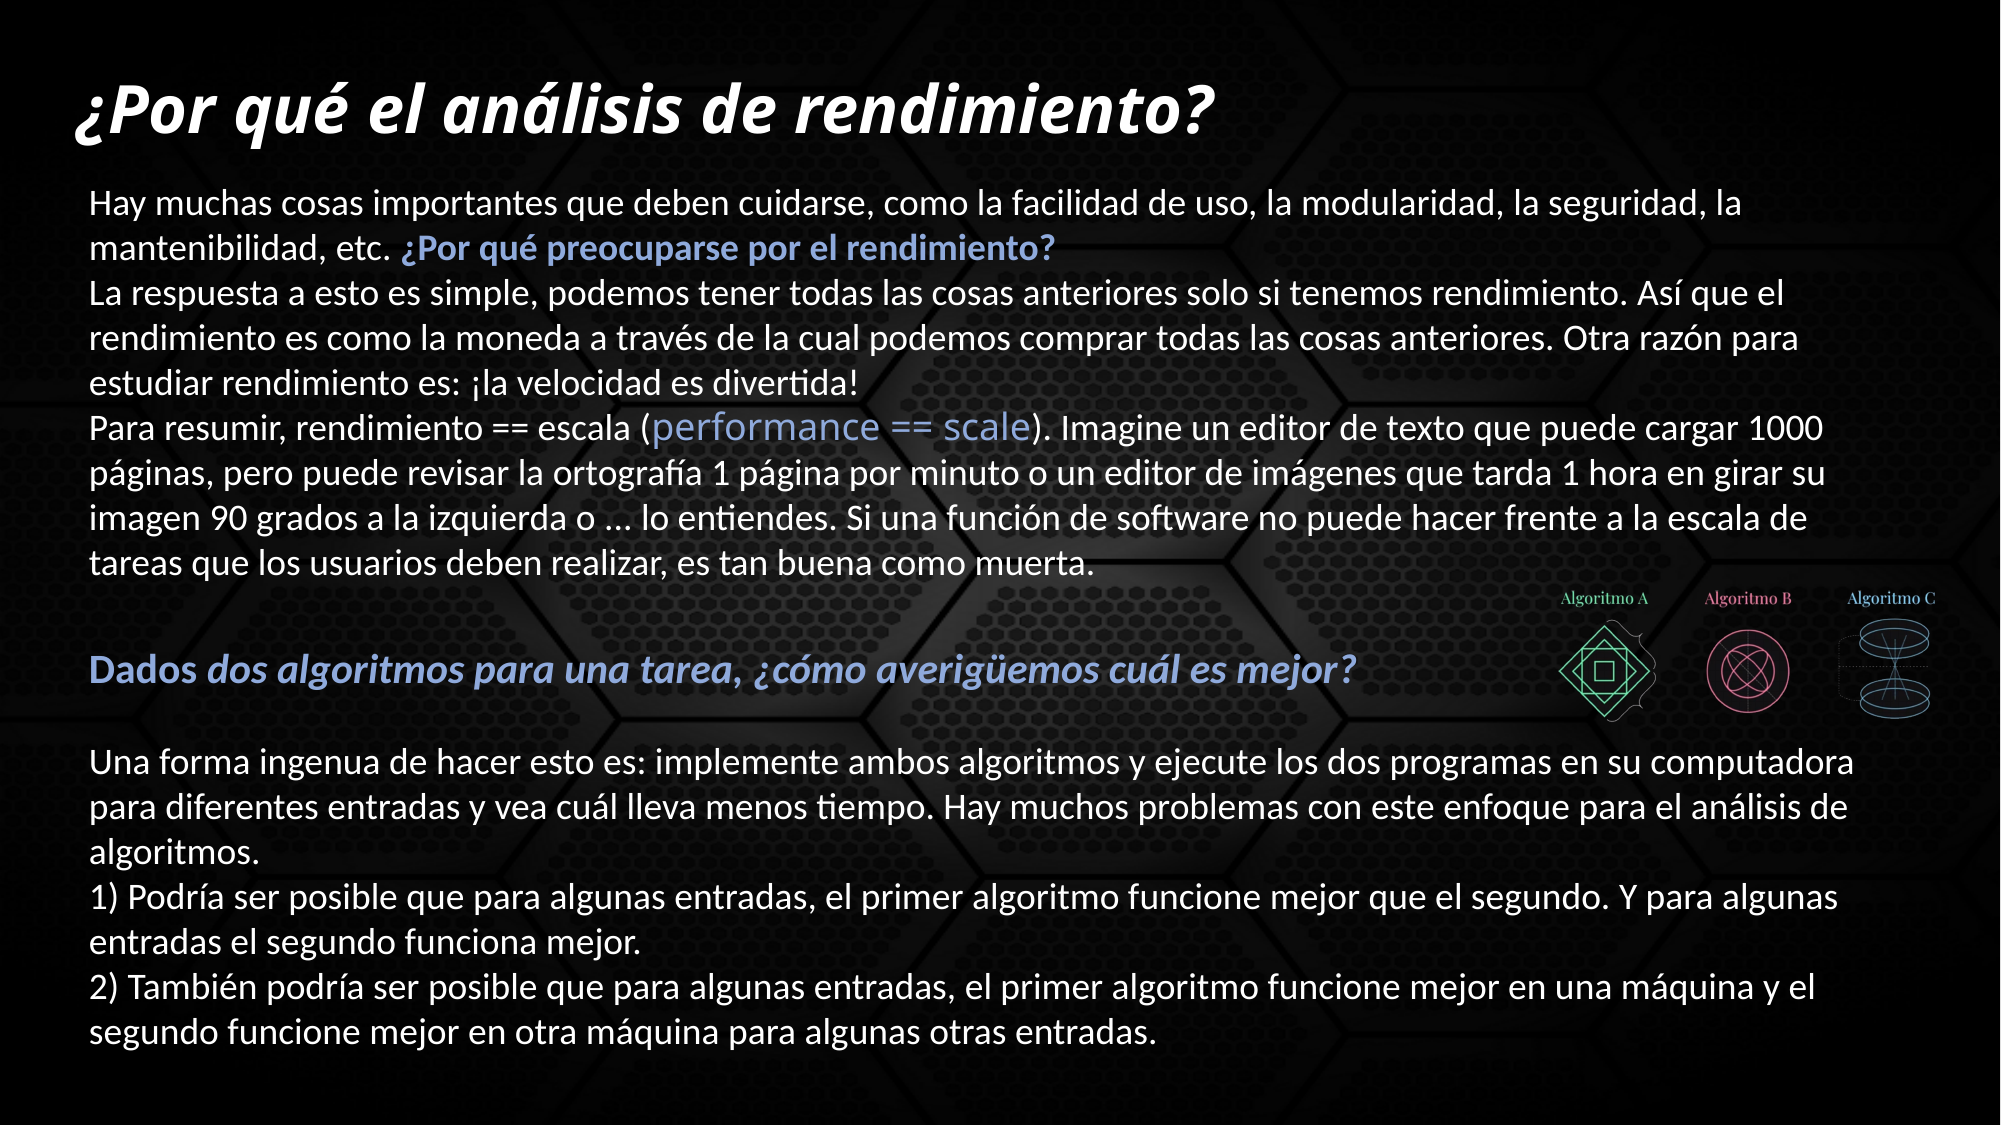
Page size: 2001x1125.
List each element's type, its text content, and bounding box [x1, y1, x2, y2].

title ¿Por qué el análisis de rendimiento? [62, 54, 1788, 169]
text_box Hay muchas cosas importantes que deben cuidarse, como la facilidad de uso, la modularidad, la seguridad, la mantenibilidad, etc. ¿Por qué preocuparse por el rendimiento? La respuesta a esto es simple, podemos tener todas las cosas anteriores solo si tenemos rendimiento. Así que el rendimiento es como la moneda a través de la cual podemos comprar todas las cosas anteriores. Otra razón para estudiar rendimiento es: ¡la velocidad es divertida! Para resumir, rendimiento == escala (performance == scale). Imagine un editor de texto que puede cargar 1000 páginas, pero puede revisar la ortografía 1 página por minuto o un editor de imágenes que tarda 1 hora en girar su imagen 90 grados a la izquierda o ... lo entiendes. Si una función de software no puede hacer frente a la escala de tareas que los usuarios deben realizar, es tan buena como muerta. [74, 170, 1908, 634]
text_box Dados dos algoritmos para una tarea, ¿cómo averigüemos cuál es mejor? Una forma ingenua de hacer esto es: implemente ambos algoritmos y ejecute los dos programas en su computadora para diferentes entradas y vea cuál lleva menos tiempo. Hay muchos problemas con este enfoque para el análisis de algoritmos. 1) Podría ser posible que para algunas entradas, el primer algoritmo funcione mejor que el segundo. Y para algunas entradas el segundo funciona mejor. 2) También podría ser posible que para algunas entradas, el primer algoritmo funcione mejor en una máquina y el segundo funcione mejor en otra máquina para algunas otras entradas. [74, 634, 1908, 1059]
picture [0, 0, 2001, 1125]
